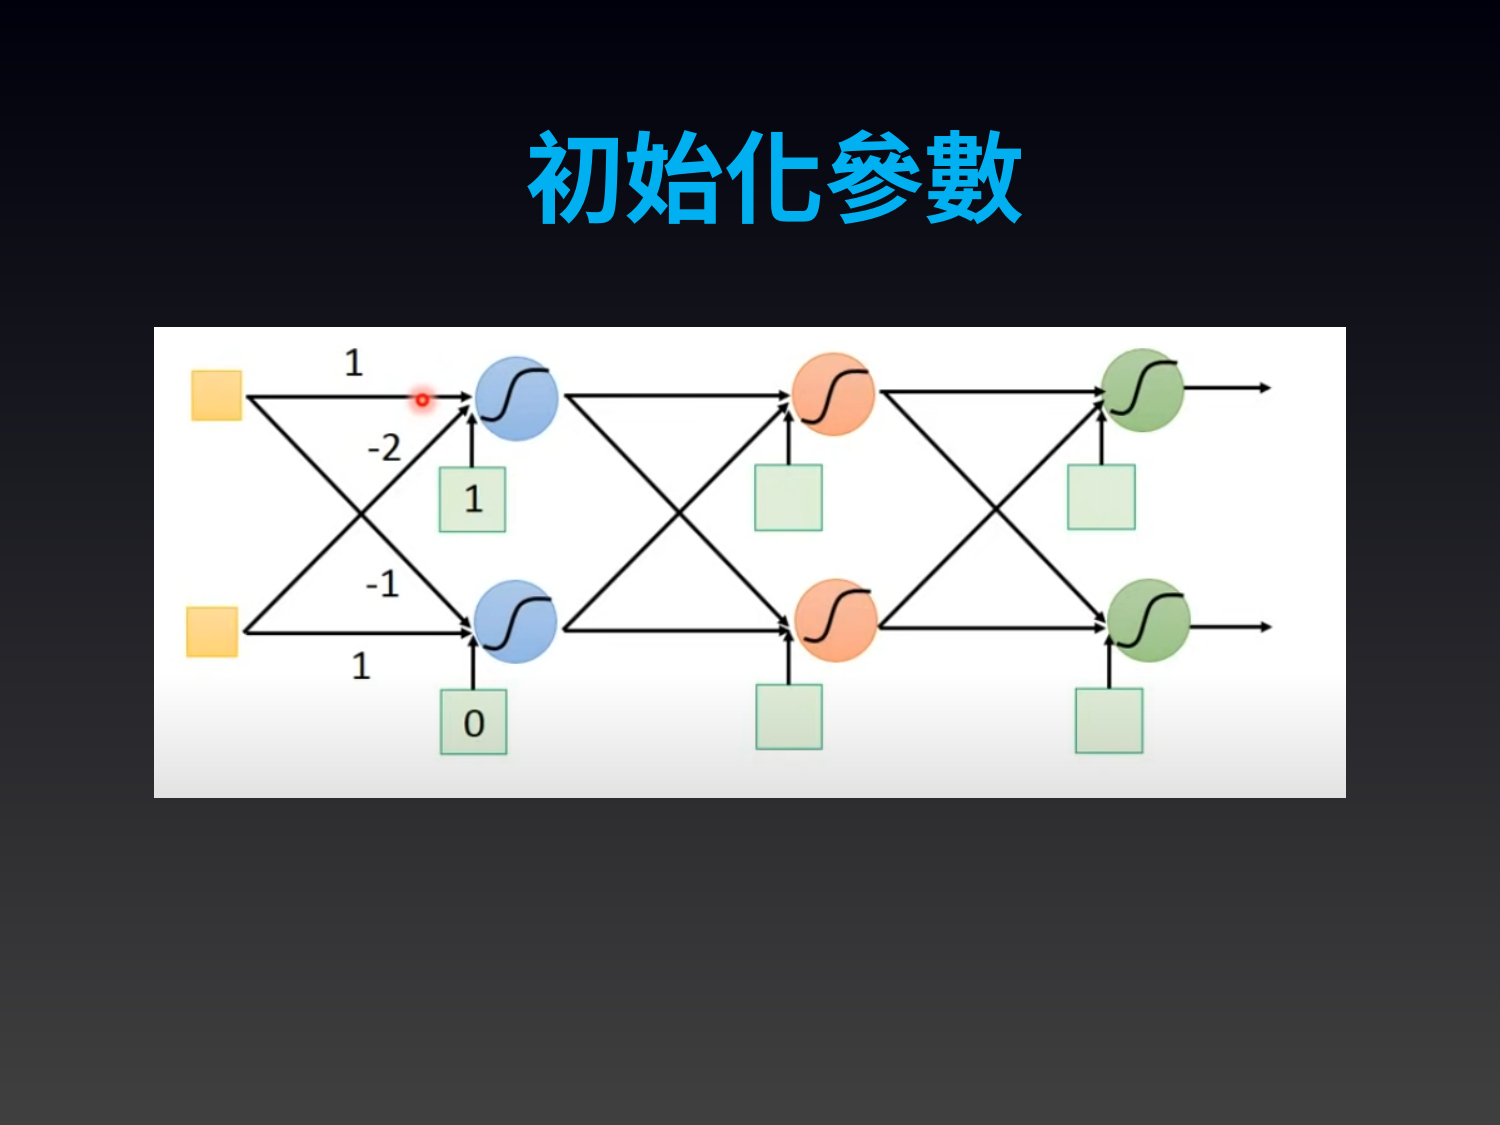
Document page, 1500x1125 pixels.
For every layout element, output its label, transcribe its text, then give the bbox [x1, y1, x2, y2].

picture [153, 327, 1346, 798]
text_box 初始化參數 [174, 87, 1375, 250]
